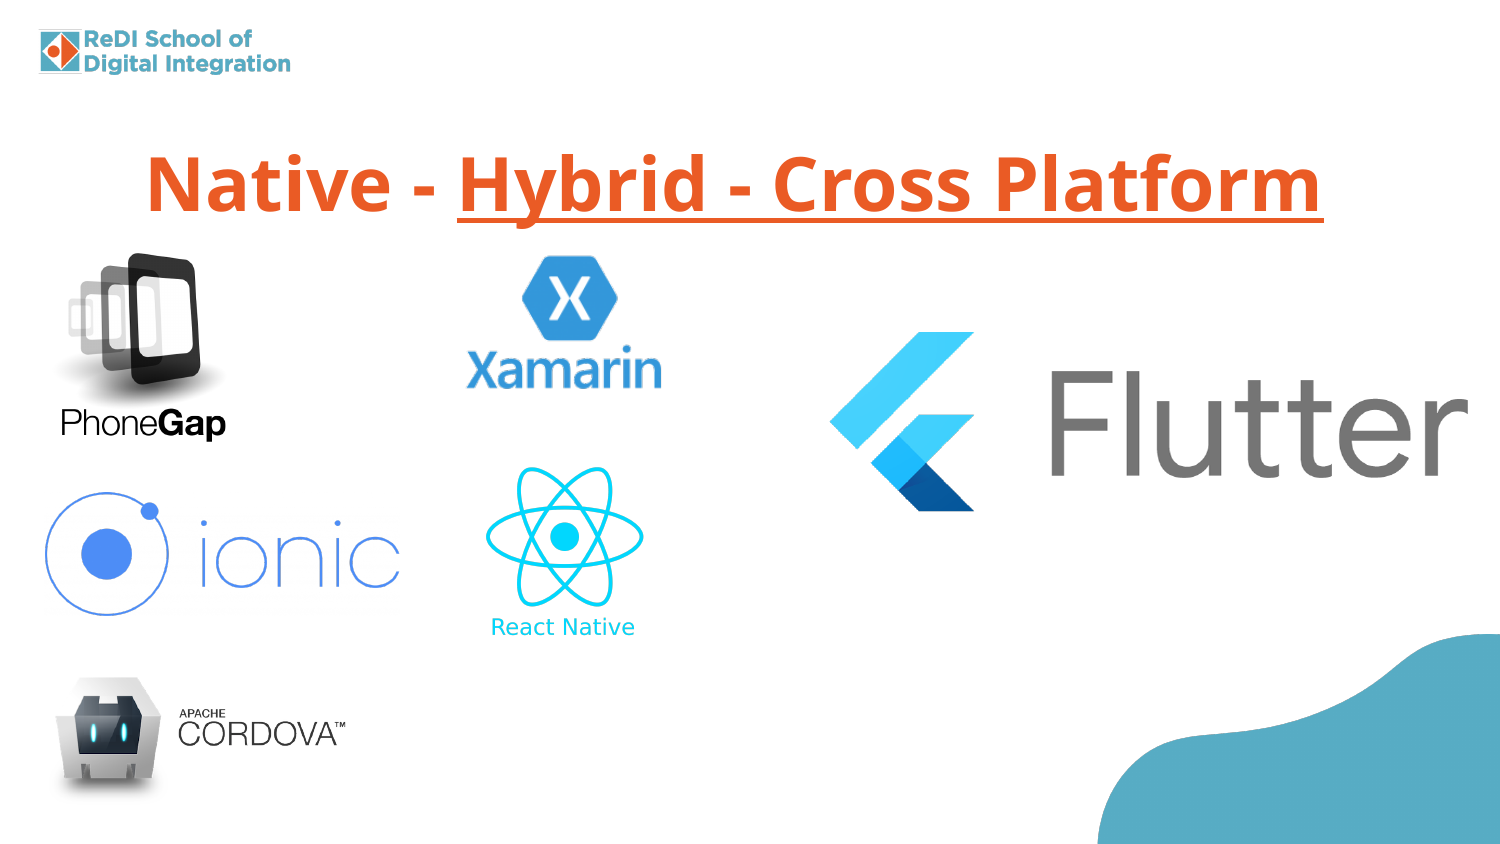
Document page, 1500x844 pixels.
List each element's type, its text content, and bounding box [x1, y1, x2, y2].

picture [34, 236, 252, 454]
picture [38, 27, 291, 75]
picture [826, 329, 1472, 515]
picture [1097, 634, 1500, 844]
picture [34, 654, 371, 806]
picture [455, 236, 673, 638]
picture [44, 492, 400, 617]
text_box Native - Hybrid - Cross Platform [139, 148, 1361, 272]
